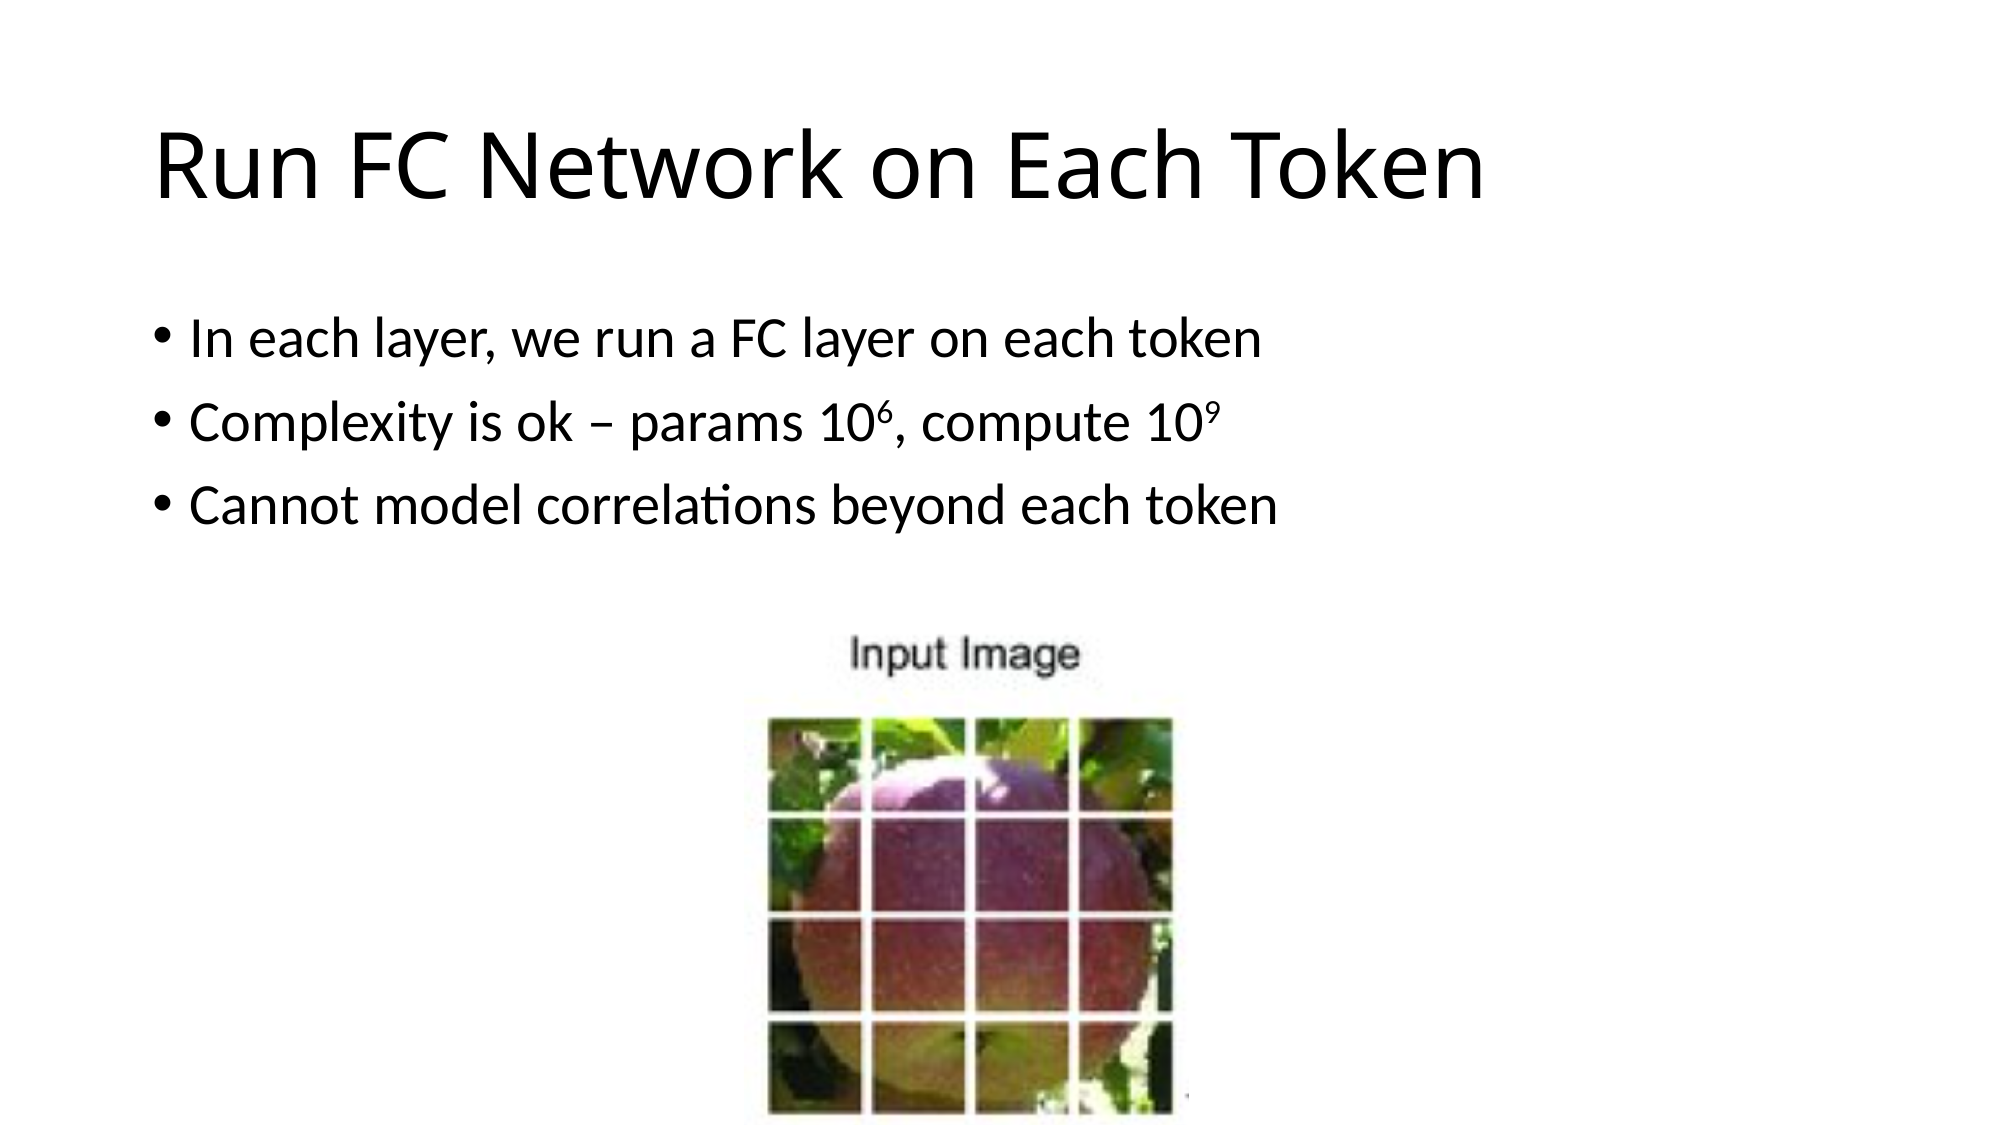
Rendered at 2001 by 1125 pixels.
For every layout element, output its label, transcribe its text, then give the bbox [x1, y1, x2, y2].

picture [741, 610, 1189, 1125]
title Run FC Network on Each Token [137, 59, 1863, 278]
list In each layer, we run a FC layer on each token Complexity is ok – params 106, compute 109 Cannot model correlations beyond each token [137, 299, 1863, 1014]
